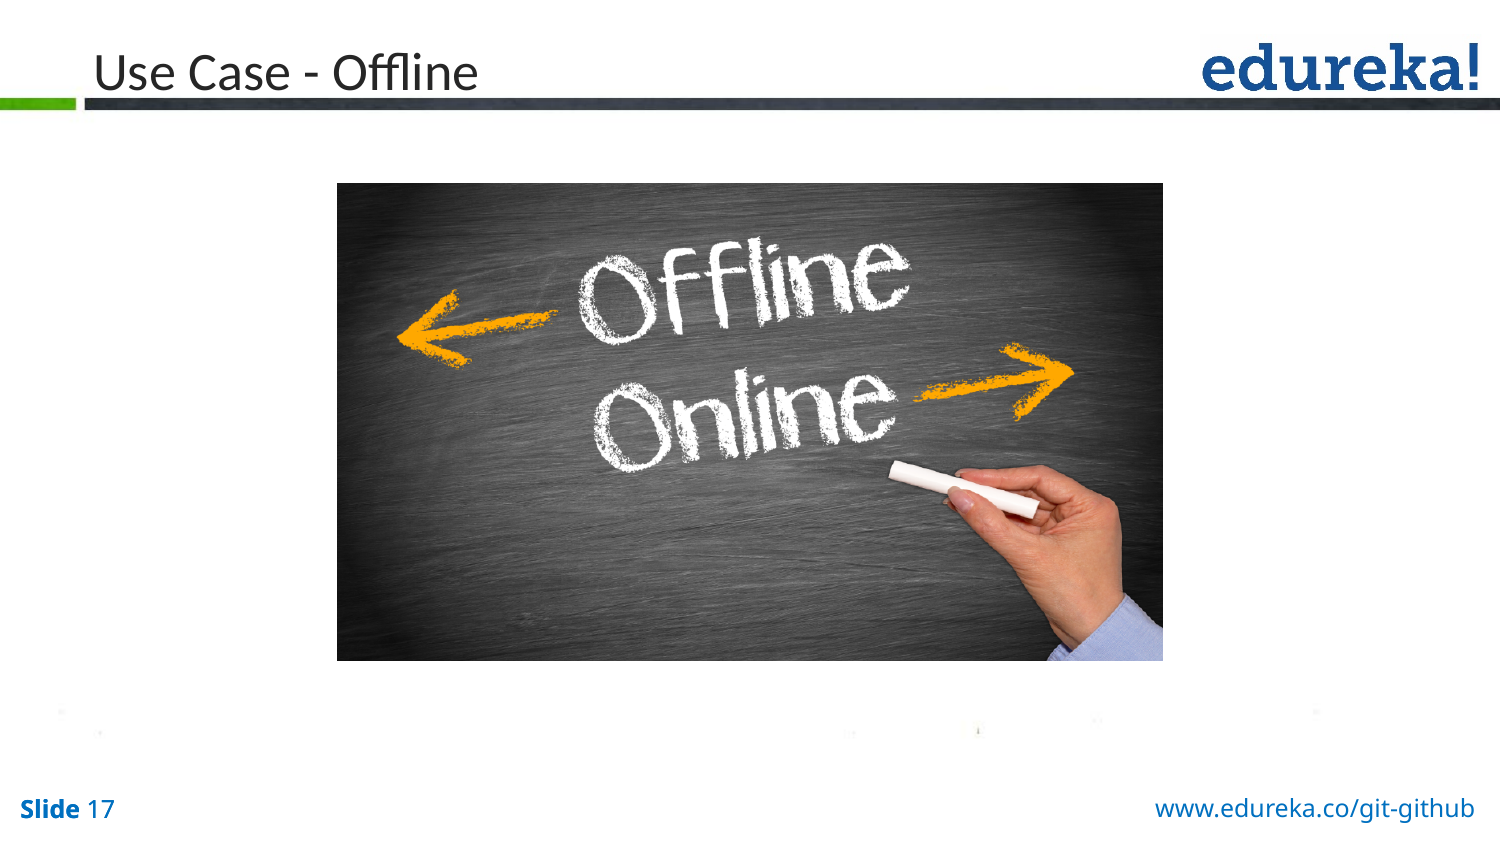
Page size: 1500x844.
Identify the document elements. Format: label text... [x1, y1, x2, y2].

title Use Case - Offline [78, 26, 1373, 112]
picture [0, 0, 1500, 844]
